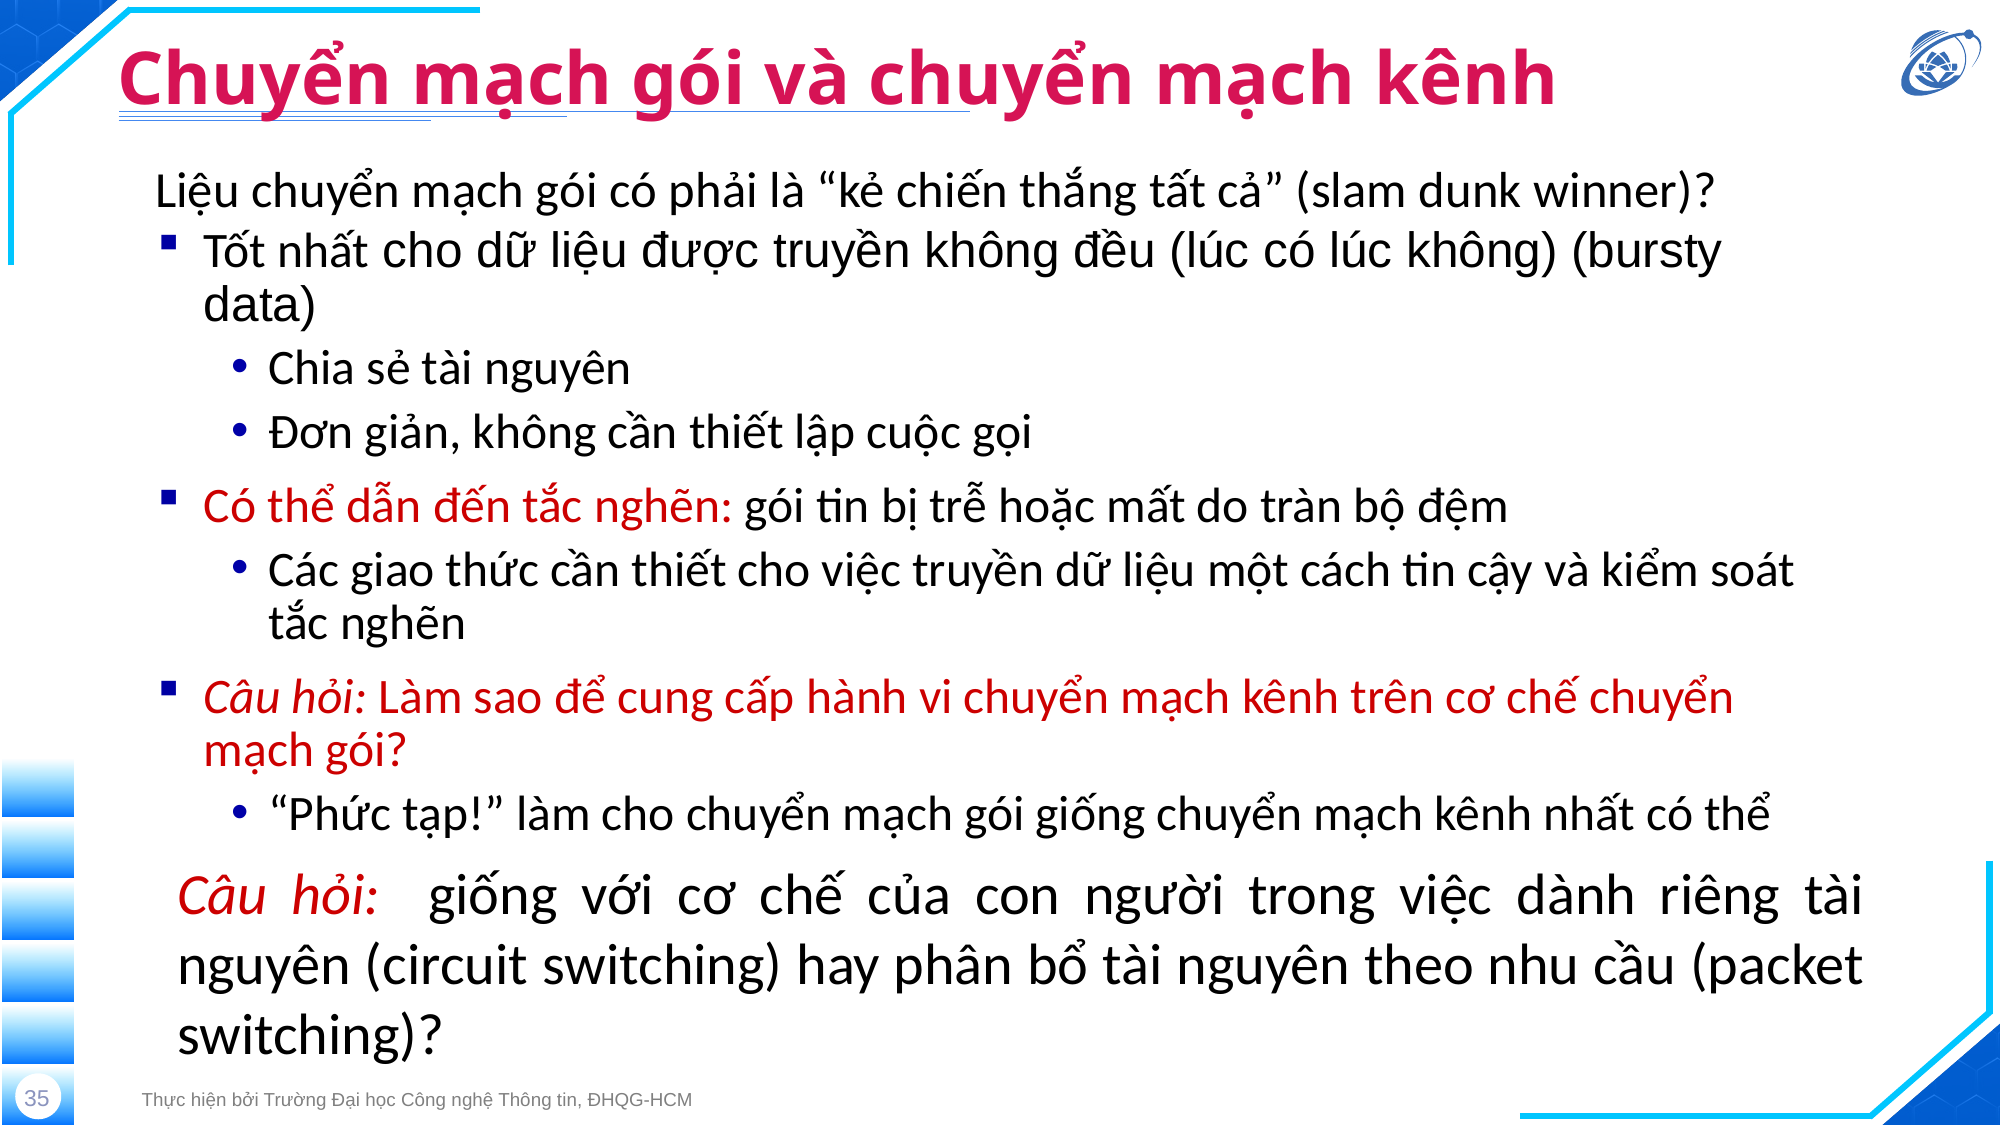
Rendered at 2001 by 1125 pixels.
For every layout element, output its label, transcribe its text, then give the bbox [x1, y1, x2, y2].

text_box Câu hỏi: giống với cơ chế của con người trong việc dành riêng tài nguyên (circuit switching) hay phân bổ tài nguyên theo nhu cầu (packet switching)? [162, 848, 1881, 1074]
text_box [1909, 50, 1916, 58]
text_box Tốt nhất cho dữ liệu được truyền không đều (lúc có lúc không) (bursty data) Chia sẻ tài nguyên Đơn giản, không cần thiết lập cuộc gọi Có thể dẫn đến tắc nghẽn: gói tin bị trễ hoặc mất do tràn bộ đệm Các giao thức cần thiết cho việc truyền dữ liệu một cách tin cậy và kiểm soát tắc nghẽn Câu hỏi: Làm sao để cung cấp hành vi chuyển mạch kênh trên cơ chế chuyển mạch gói? “Phức tạp!” làm cho chuyển mạch gói giống chuyển mạch kênh nhất có thể [142, 217, 1860, 849]
title Chuyển mạch gói và chuyển mạch kênh [117, 28, 1863, 106]
footer Thực hiện bởi Trường Đại học Công nghệ Thông tin, ĐHQG-HCM [126, 1077, 834, 1121]
slide_number 35 [0, 1073, 117, 1122]
text_box Liệu chuyển mạch gói có phải là “kẻ chiến thắng tất cả” (slam dunk winner)? [119, 156, 1837, 257]
